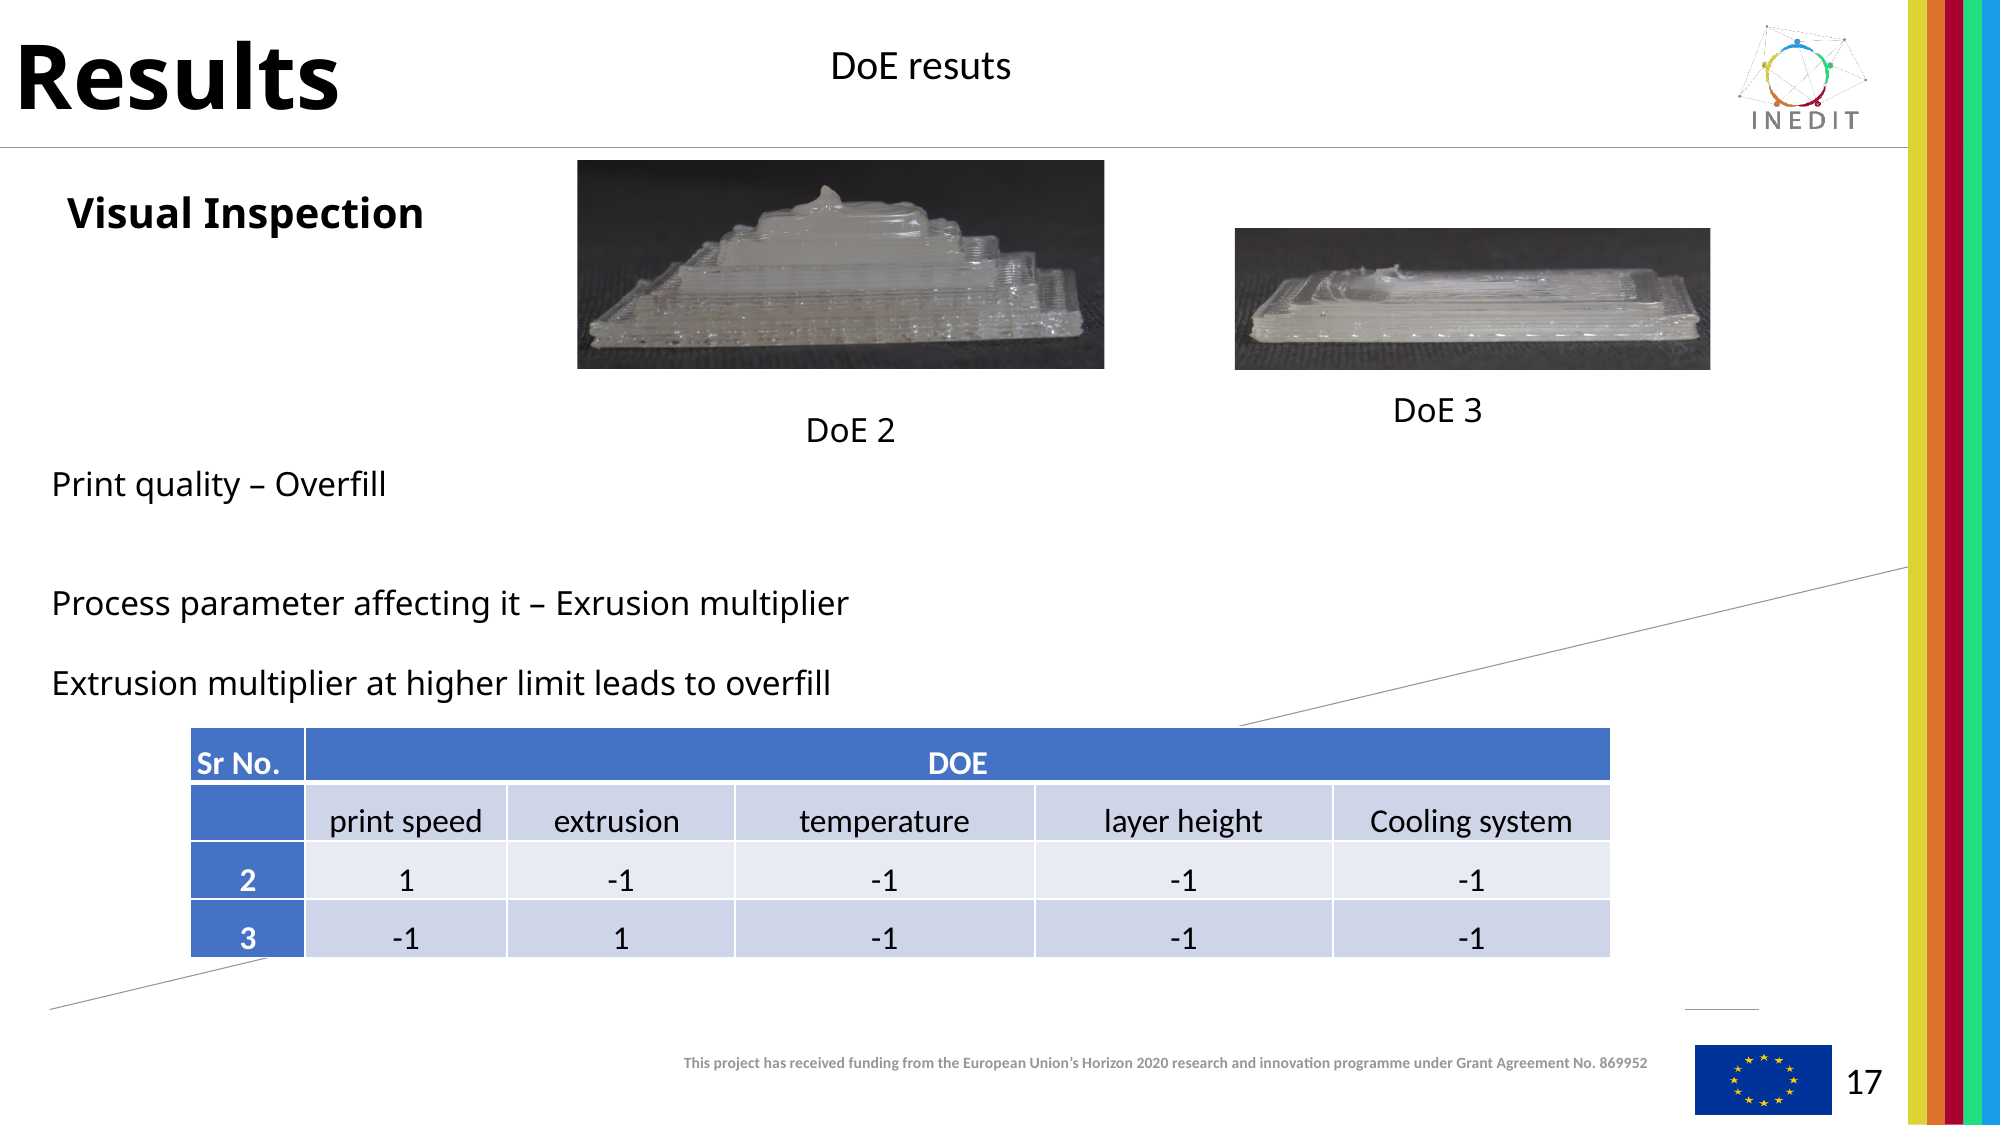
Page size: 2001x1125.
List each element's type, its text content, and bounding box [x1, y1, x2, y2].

table_cell -1 [736, 900, 1034, 957]
table_cell [191, 785, 304, 840]
table_cell 2 [191, 842, 304, 898]
picture [1234, 228, 1711, 370]
table_cell layer height [1036, 785, 1332, 840]
table_header Sr No. [191, 728, 304, 780]
picture [1695, 1045, 1832, 1115]
text_box Print quality – Overfill Process parameter affecting it – Exrusion multiplier Extrusion multiplier at higher limit leads to overfill [38, 456, 1299, 709]
picture [577, 160, 1105, 370]
table_cell 1 [508, 900, 734, 957]
table_cell -1 [508, 842, 734, 898]
table_cell -1 [306, 900, 506, 957]
table_cell print speed [306, 785, 506, 840]
table_cell Cooling system [1334, 785, 1610, 840]
text_box Visual Inspection [54, 180, 564, 243]
text_box 17 [1830, 1049, 1925, 1110]
table_cell -1 [1036, 900, 1332, 957]
table_cell -1 [1036, 842, 1332, 898]
table_cell -1 [1334, 842, 1610, 898]
table_cell 3 [191, 900, 304, 957]
text_box DoE 3 [1379, 382, 1522, 436]
table_cell -1 [736, 842, 1034, 898]
table_cell temperature [736, 785, 1034, 840]
text_box DoE 2 [793, 403, 935, 456]
table_header DOE [306, 728, 1610, 780]
title Results [0, 24, 1438, 138]
text_box DoE resuts [815, 30, 1027, 96]
table_cell 1 [306, 842, 506, 898]
picture [1738, 25, 1867, 129]
table_cell -1 [1334, 900, 1610, 957]
table_cell extrusion [508, 785, 734, 840]
